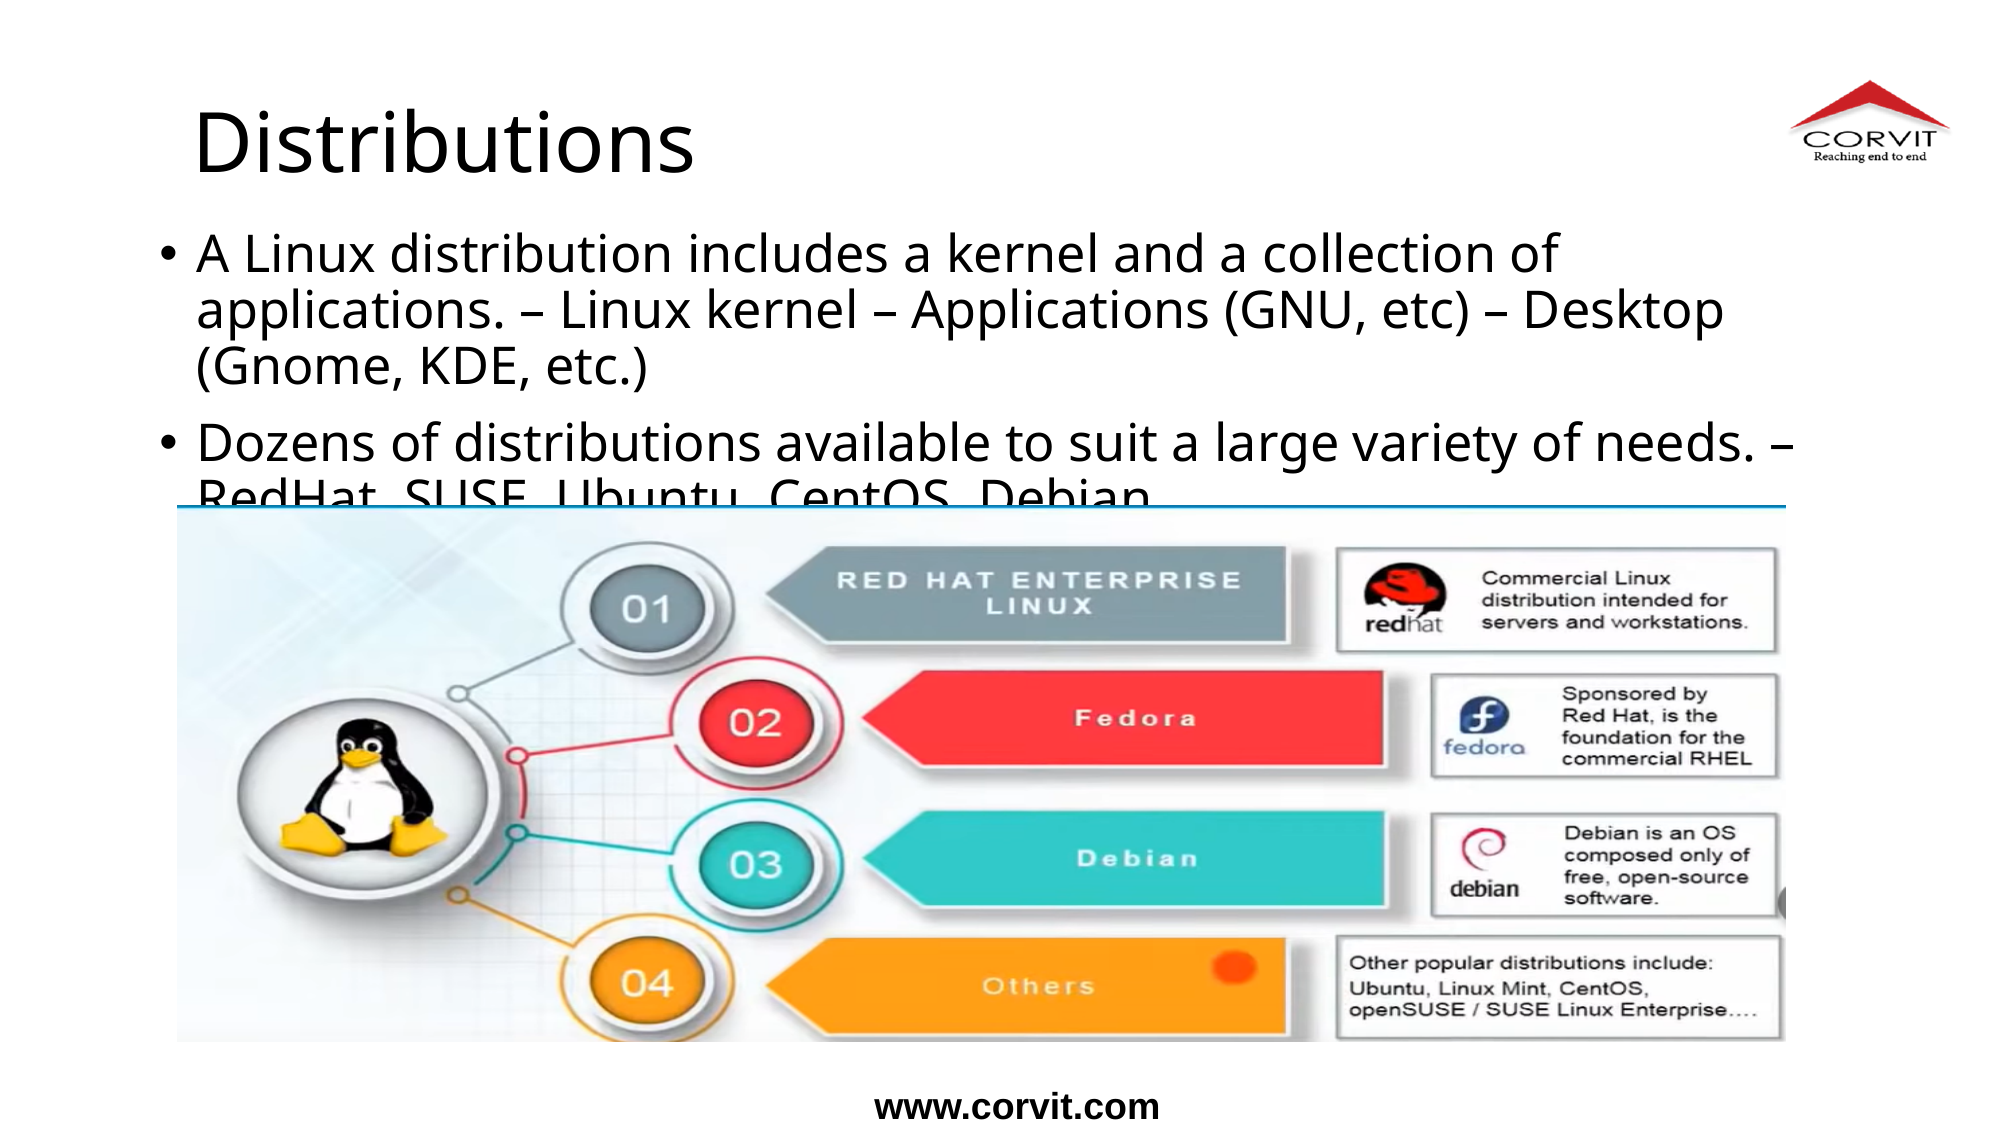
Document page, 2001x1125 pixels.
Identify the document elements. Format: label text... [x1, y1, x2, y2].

picture [1785, 77, 1953, 167]
list A Linux distribution includes a kernel and a collection of applications. – Linux kernel – Applications (GNU, etc) – Desktop (Gnome, KDE, etc.) Dozens of distributions available to suit a large variety of needs. – RedHat, SUSE, Ubuntu, CentOS, Debian [144, 219, 1870, 934]
text_box www.corvit.com [34, 1074, 2000, 1125]
title Distributions [177, 36, 1903, 255]
picture [177, 507, 1786, 1042]
